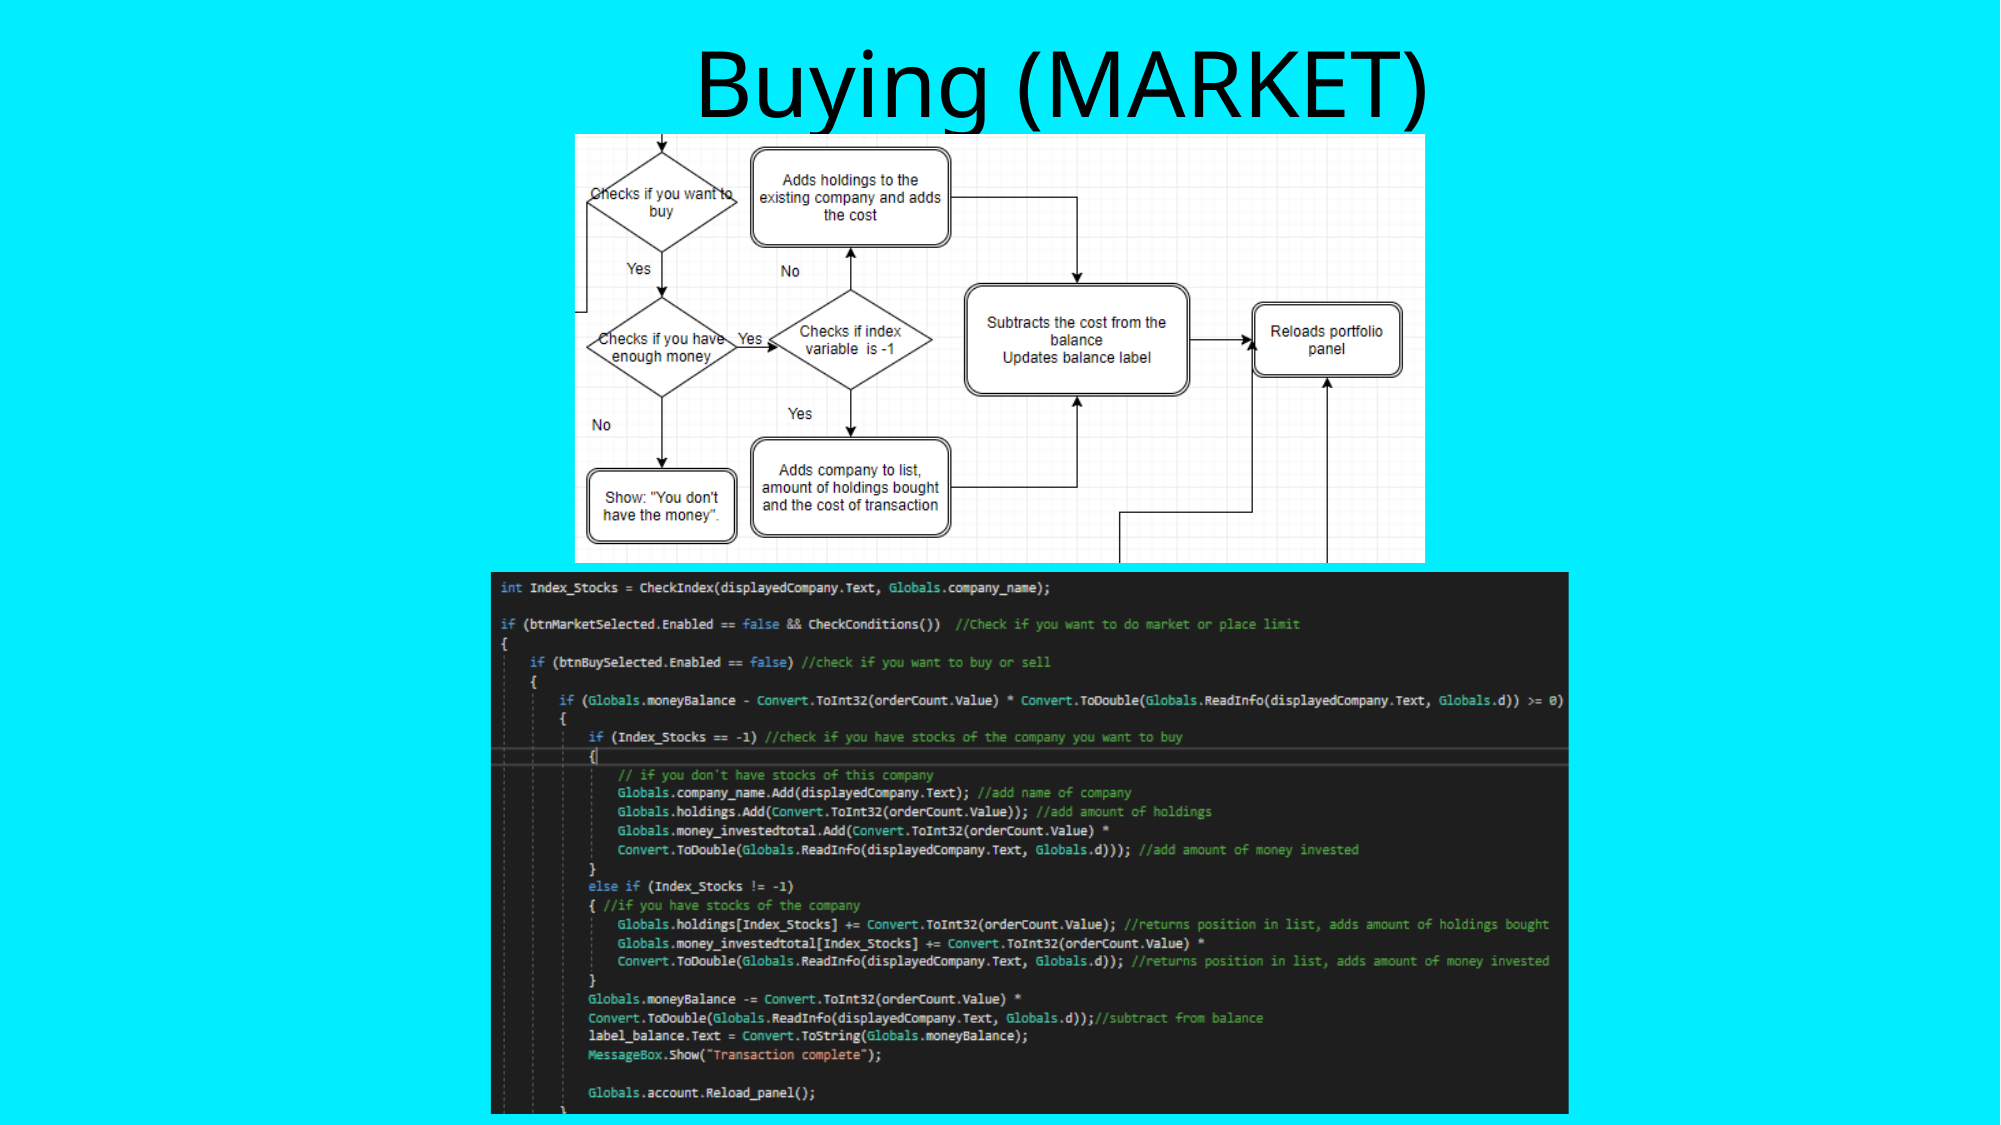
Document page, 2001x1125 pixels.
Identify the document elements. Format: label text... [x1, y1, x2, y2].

title Buying (MARKET) [79, 18, 1944, 144]
picture [490, 572, 1569, 1114]
picture [574, 134, 1426, 563]
